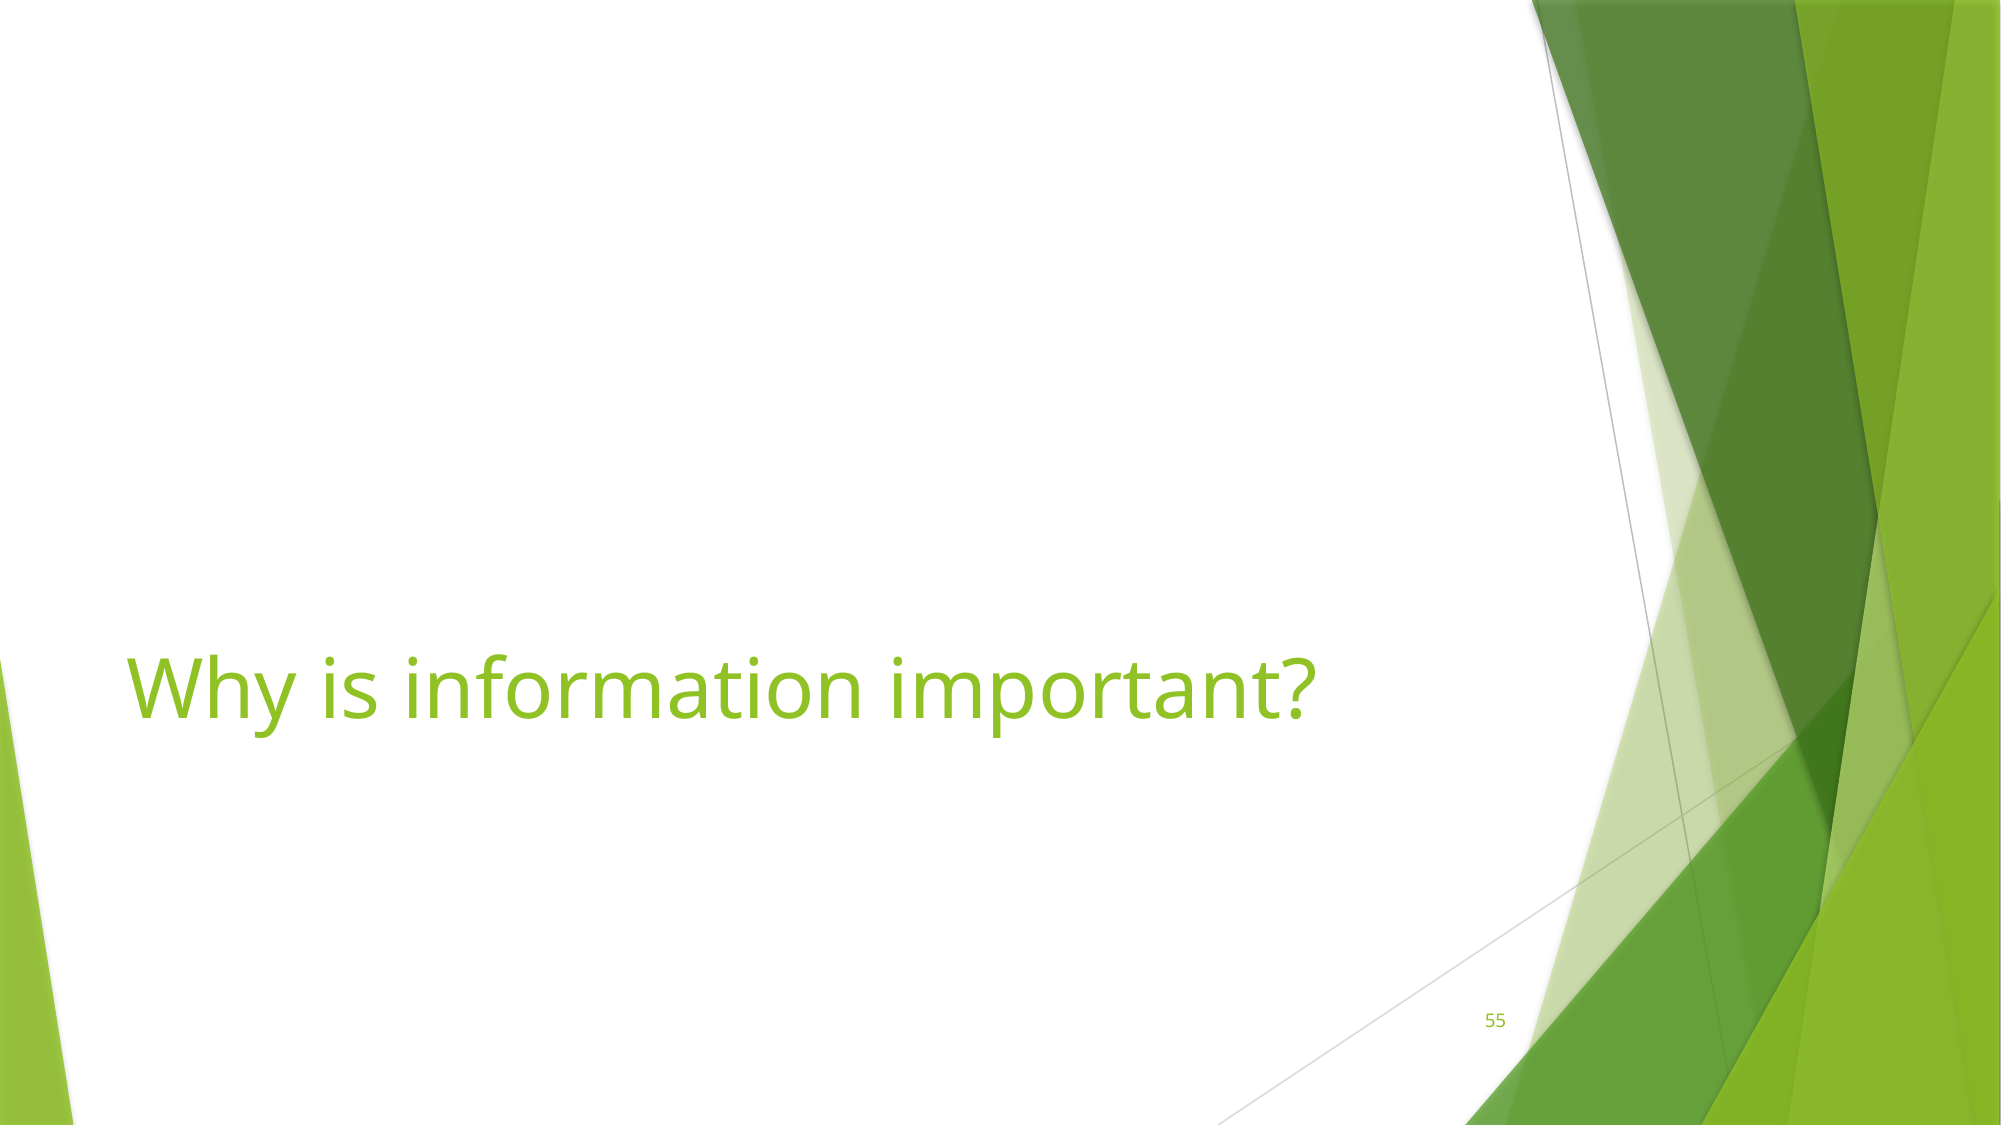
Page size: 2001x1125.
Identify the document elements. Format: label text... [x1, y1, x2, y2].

slide_number 55 [1409, 991, 1522, 1051]
title Why is information important? [111, 443, 1522, 743]
